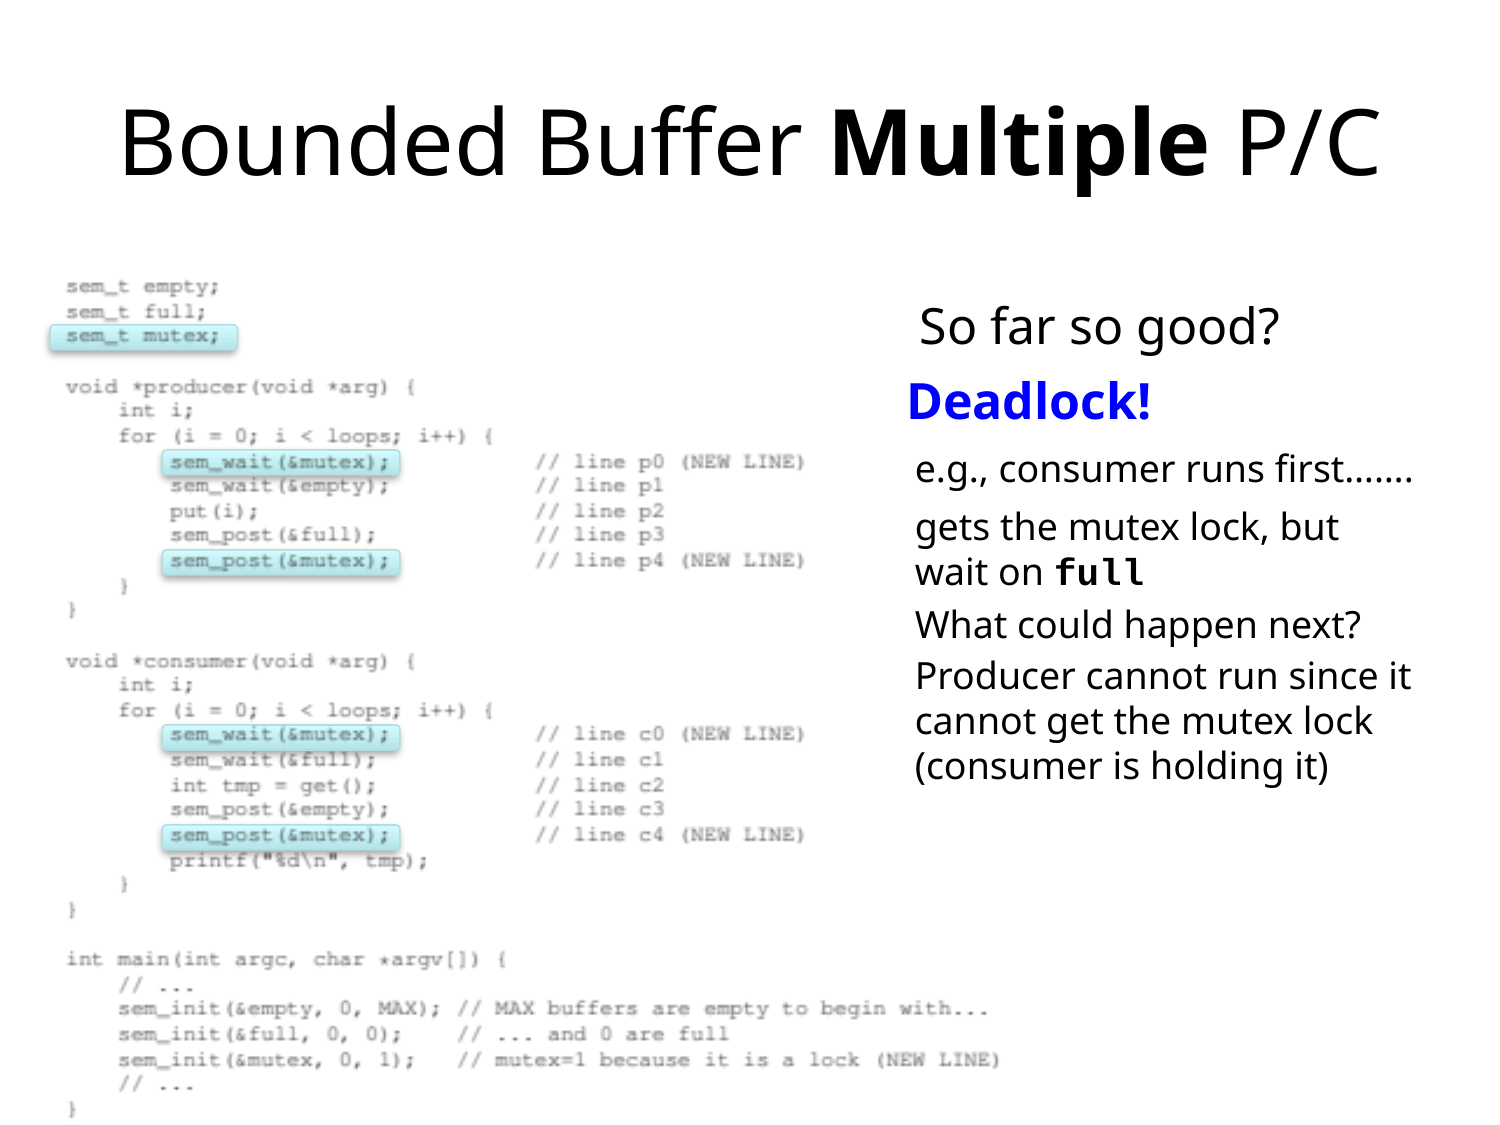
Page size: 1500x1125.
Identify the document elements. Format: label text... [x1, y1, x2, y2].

text_box e.g., consumer runs first……. [1010, 437, 1438, 495]
text_box Producer cannot run since it cannot get the mutex lock (consumer is holding it) [1010, 644, 1438, 794]
text_box Deadlock! [1010, 362, 1167, 437]
title Bounded Buffer Multiple P/C [75, 45, 1425, 233]
text_box So far so good? [1010, 287, 1296, 363]
text_box What could happen next? [1010, 593, 1438, 644]
picture [49, 274, 1006, 1125]
text_box gets the mutex lock, but wait on full [1010, 495, 1438, 593]
